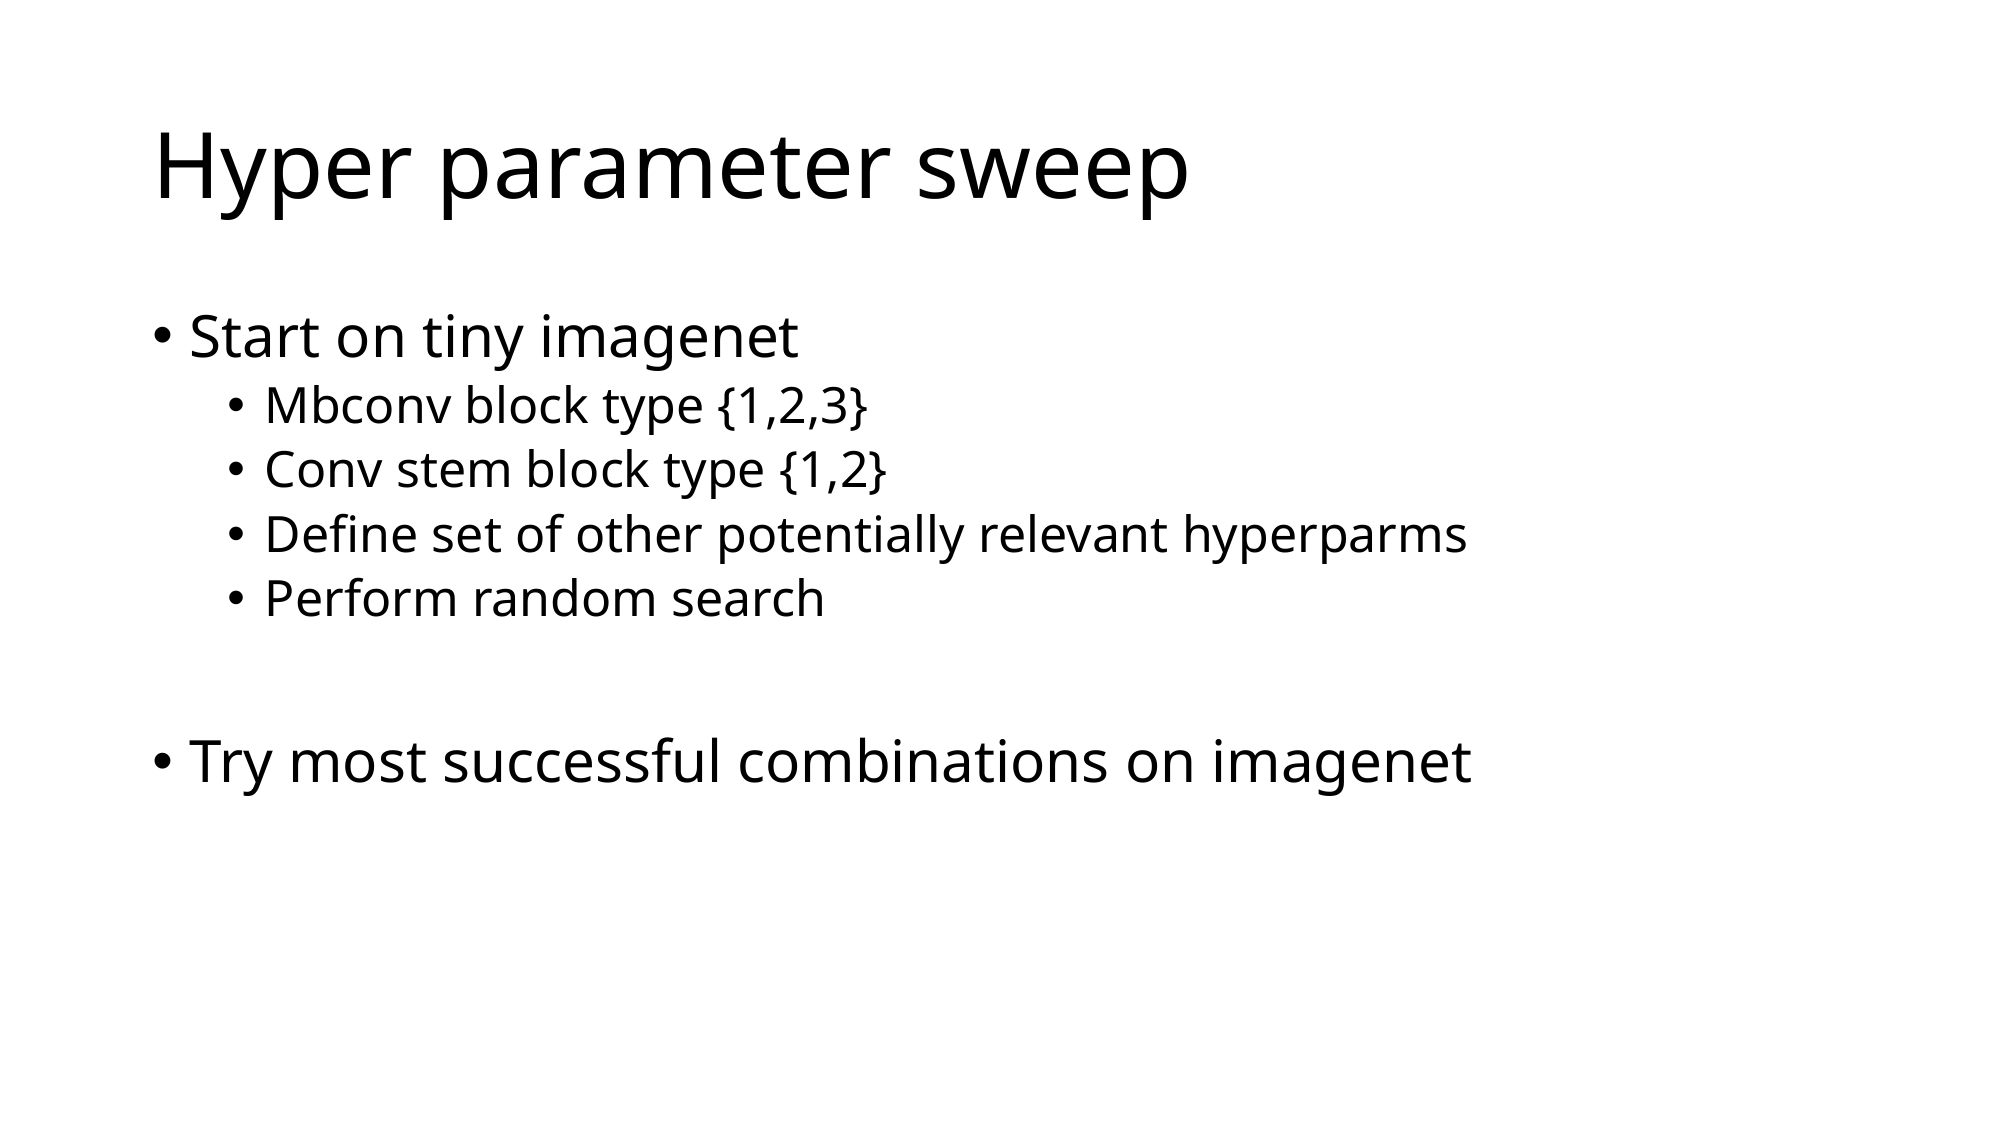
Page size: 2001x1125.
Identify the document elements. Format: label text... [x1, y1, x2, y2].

list Start on tiny imagenet Mbconv block type {1,2,3} Conv stem block type {1,2} Define set of other potentially relevant hyperparms Perform random search Try most successful combinations on imagenet [137, 299, 1863, 1014]
title Hyper parameter sweep [137, 59, 1863, 278]
